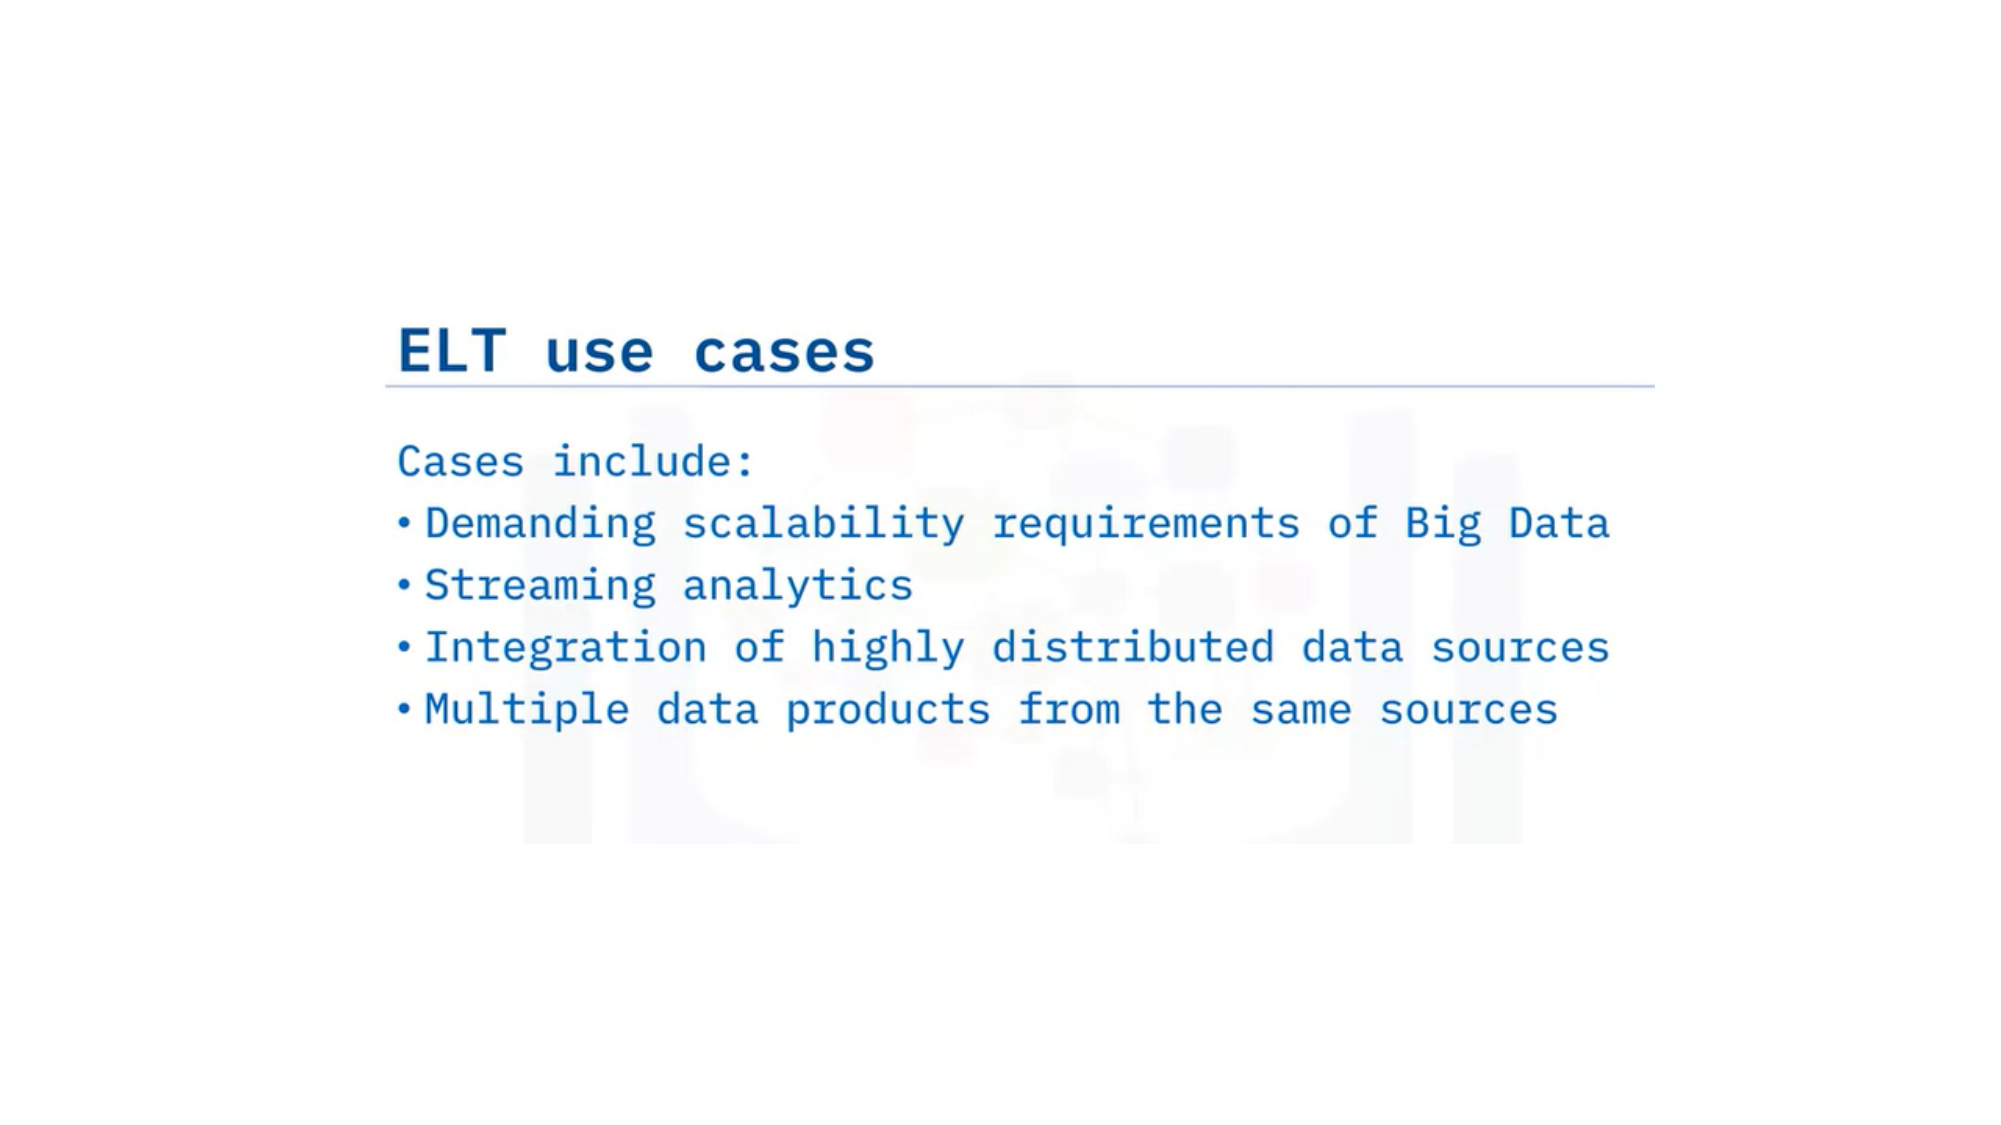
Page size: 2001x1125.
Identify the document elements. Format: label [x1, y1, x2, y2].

picture [345, 281, 1655, 844]
